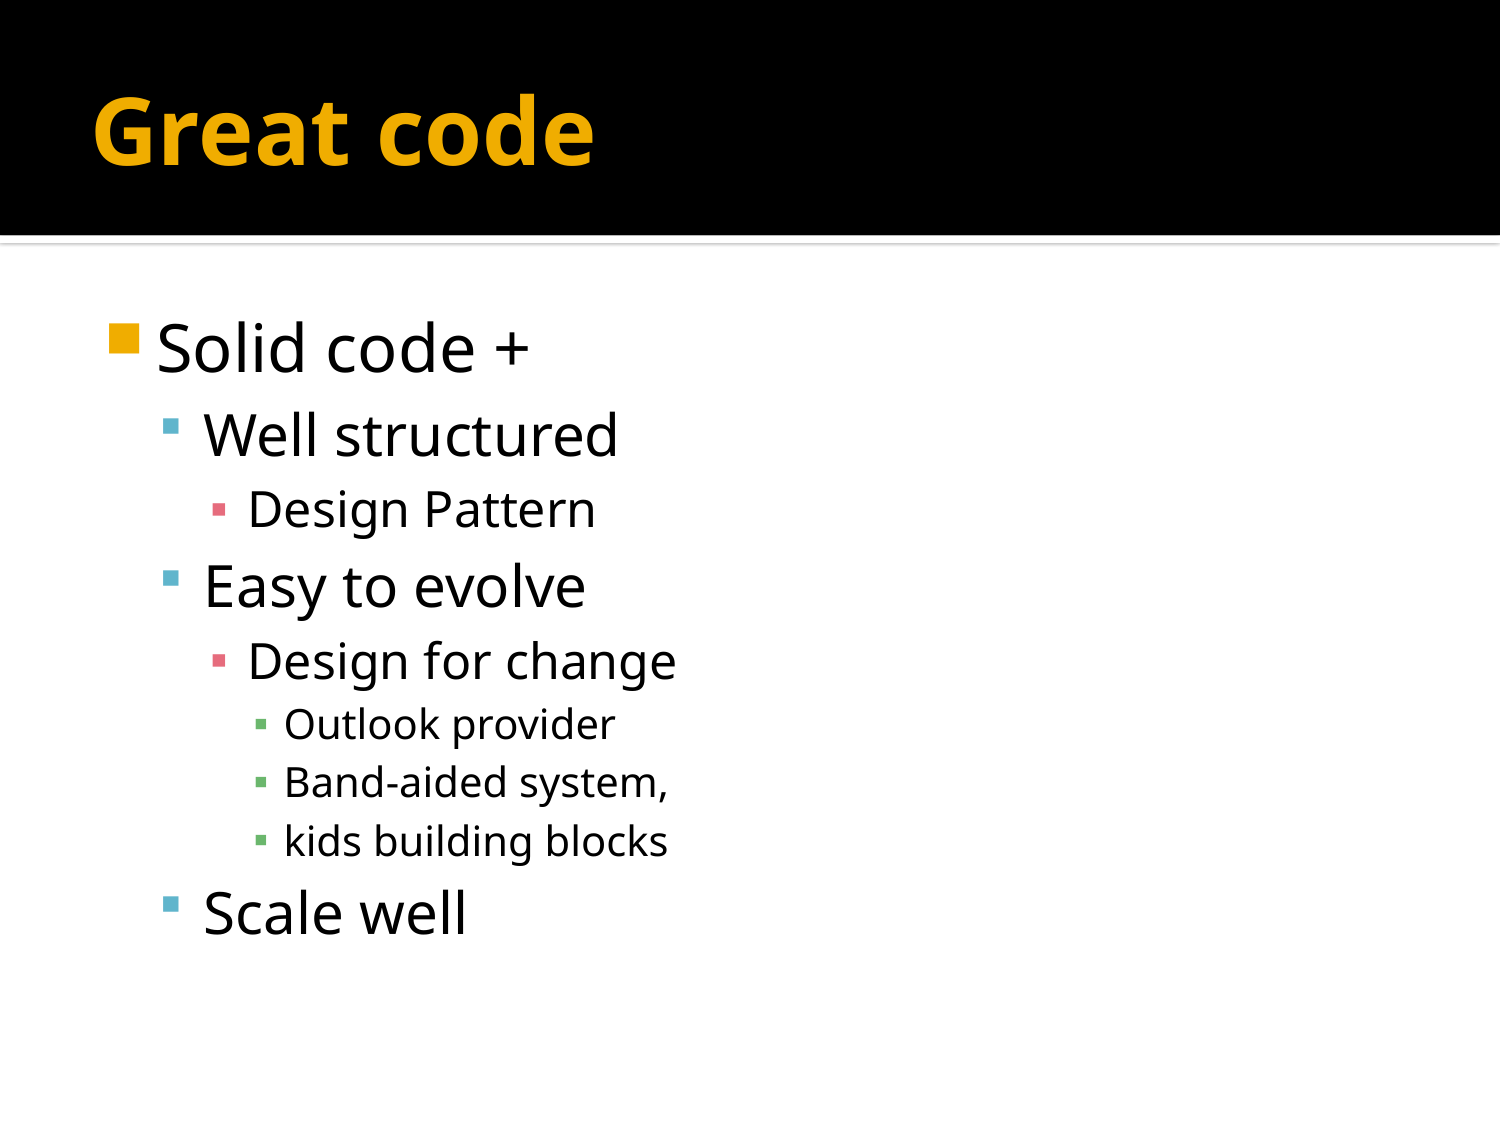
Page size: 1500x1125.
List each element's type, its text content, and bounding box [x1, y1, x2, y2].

title Great code [75, 25, 1425, 231]
list Solid code + Well structured Design Pattern Easy to evolve Design for change Outlook provider Band-aided system, kids building blocks Scale well [75, 291, 1425, 1050]
